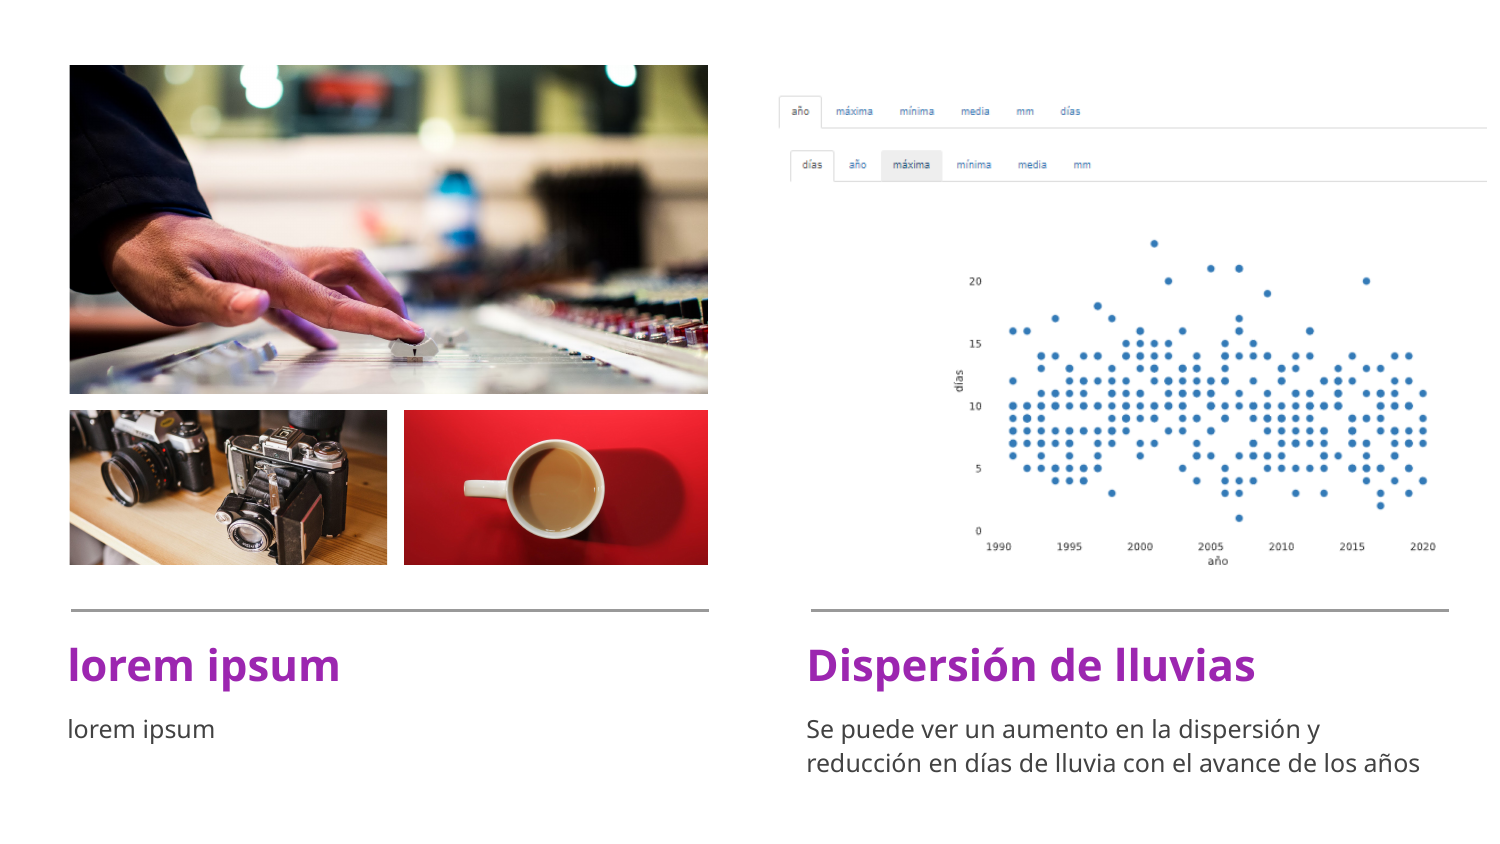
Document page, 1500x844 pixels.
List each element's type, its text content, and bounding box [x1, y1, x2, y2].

list lorem ipsum [52, 693, 709, 799]
picture [69, 409, 388, 566]
picture [69, 64, 709, 394]
list Dispersión de lluvias [791, 618, 1448, 693]
picture [772, 89, 1488, 591]
list Se puede ver un aumento en la dispersión y reducción en días de lluvia con el avance de los años [791, 693, 1448, 828]
list lorem ipsum [52, 618, 709, 693]
picture [403, 409, 709, 566]
